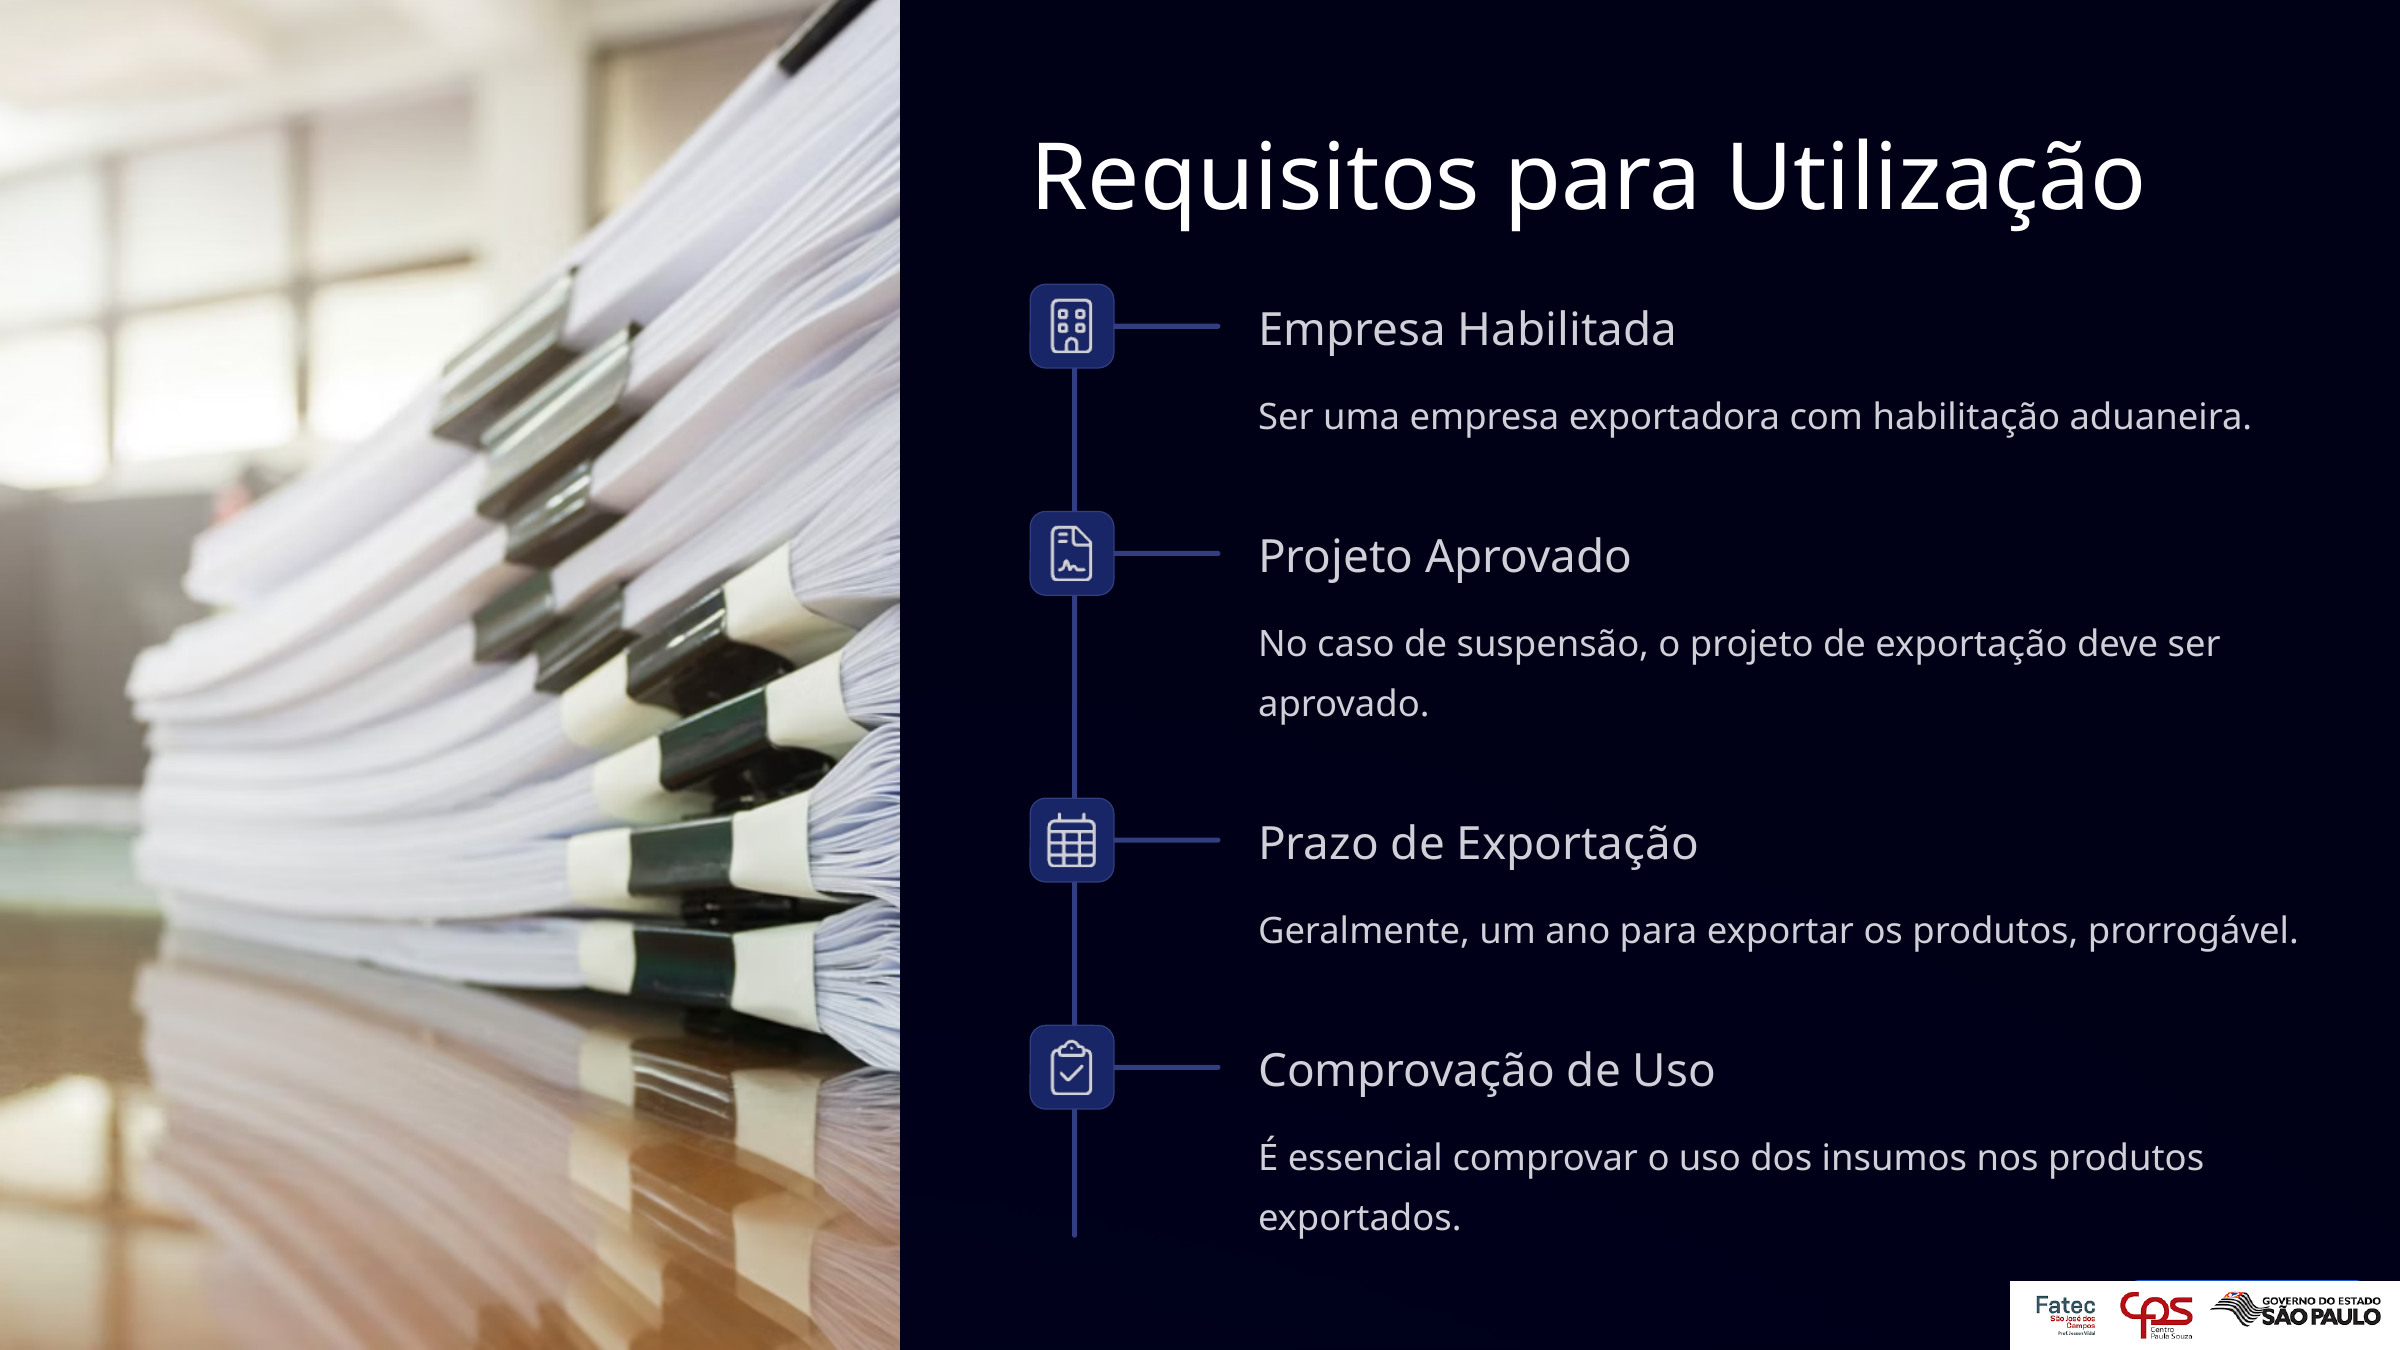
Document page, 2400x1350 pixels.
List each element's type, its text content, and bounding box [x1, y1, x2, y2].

text_box No caso de suspensão, o projeto de exportação deve ser aprovado. [1258, 604, 2270, 724]
text_box Comprovação de Uso [1258, 1038, 1724, 1097]
picture [0, 0, 900, 1350]
picture [1044, 518, 1100, 589]
picture [1044, 1032, 1100, 1103]
text_box [1114, 837, 1221, 843]
text_box Projeto Aprovado [1258, 524, 1724, 583]
text_box Empresa Habilitada [1258, 297, 1724, 356]
text_box [1030, 798, 1114, 882]
text_box É essencial comprovar o uso dos insumos nos produtos exportados. [1258, 1118, 2270, 1238]
text_box [1072, 369, 1078, 511]
text_box [1072, 882, 1078, 1025]
text_box [1072, 596, 1078, 798]
text_box Prazo de Exportação [1258, 810, 1724, 869]
picture [1044, 291, 1100, 362]
text_box [1072, 1110, 1078, 1238]
text_box Requisitos para Utilização [1030, 112, 2110, 229]
text_box [1030, 1025, 1114, 1110]
text_box [1114, 1064, 1221, 1070]
text_box [1030, 284, 1114, 369]
text_box [1114, 323, 1221, 329]
picture [2010, 1271, 2400, 1350]
picture [1044, 805, 1100, 875]
text_box Geralmente, um ano para exportar os produtos, prorrogável. [1258, 891, 2270, 951]
text_box Ser uma empresa exportadora com habilitação aduaneira. [1258, 377, 2270, 438]
text_box [1114, 550, 1221, 556]
text_box [1030, 511, 1114, 596]
